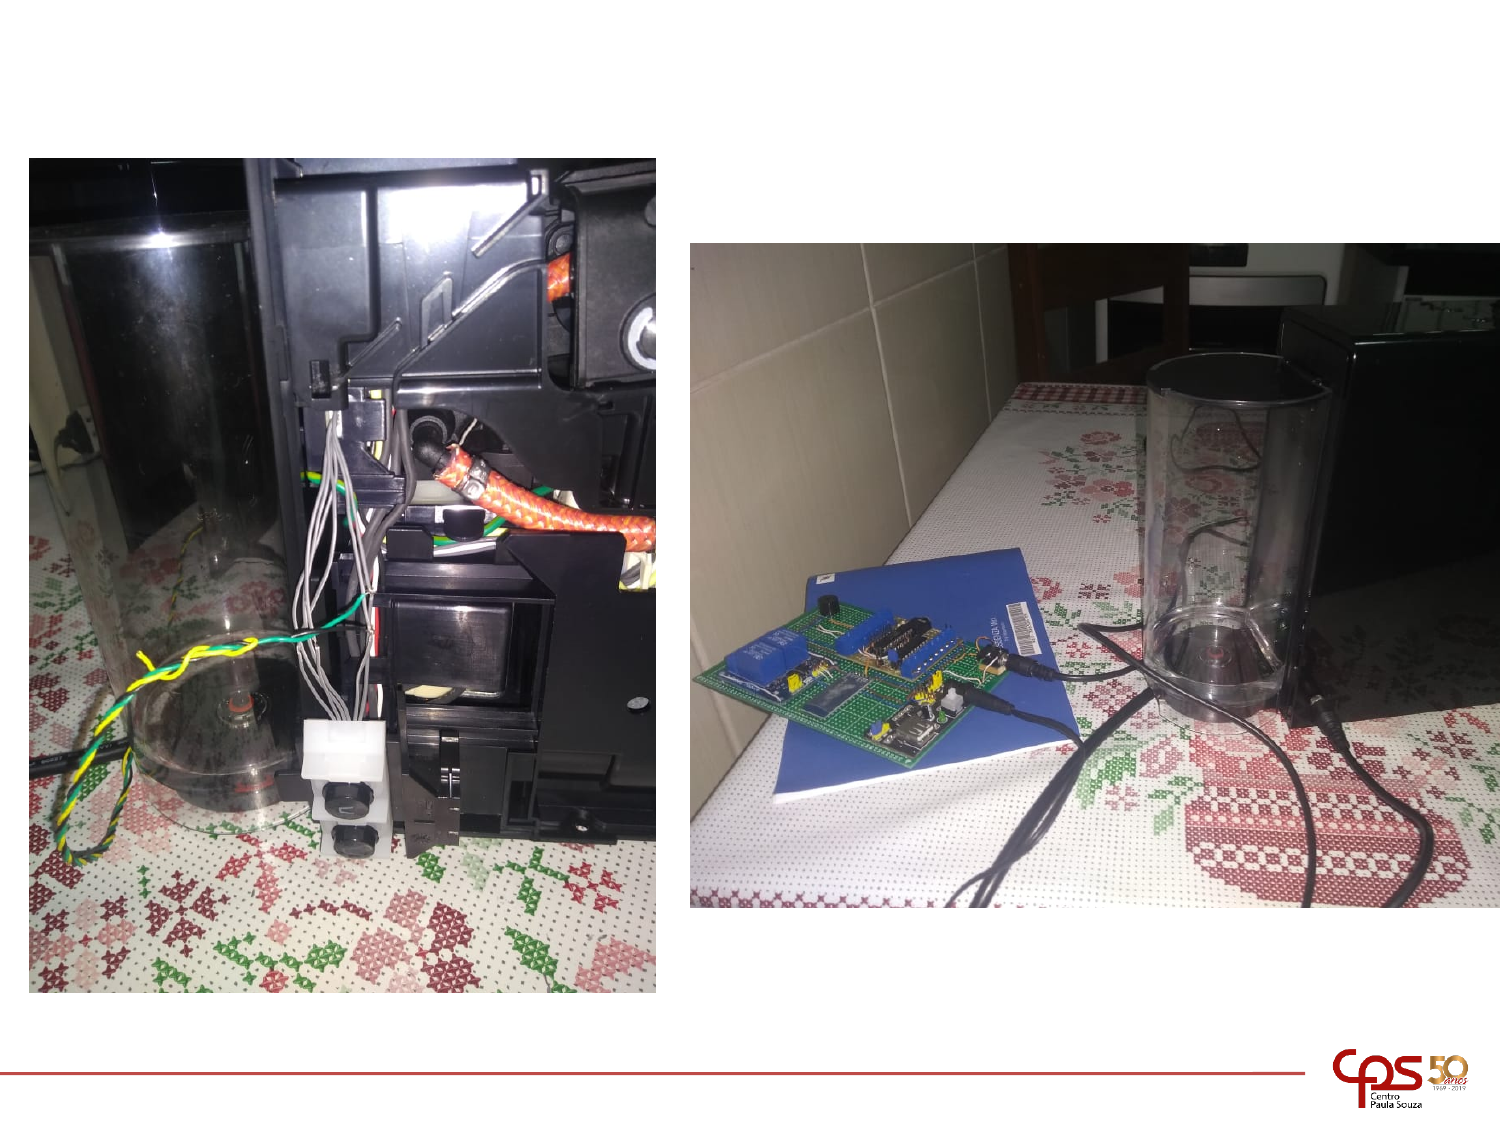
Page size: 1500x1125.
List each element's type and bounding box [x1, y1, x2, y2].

picture [29, 158, 656, 994]
picture [1305, 1025, 1483, 1122]
picture [690, 243, 1500, 909]
